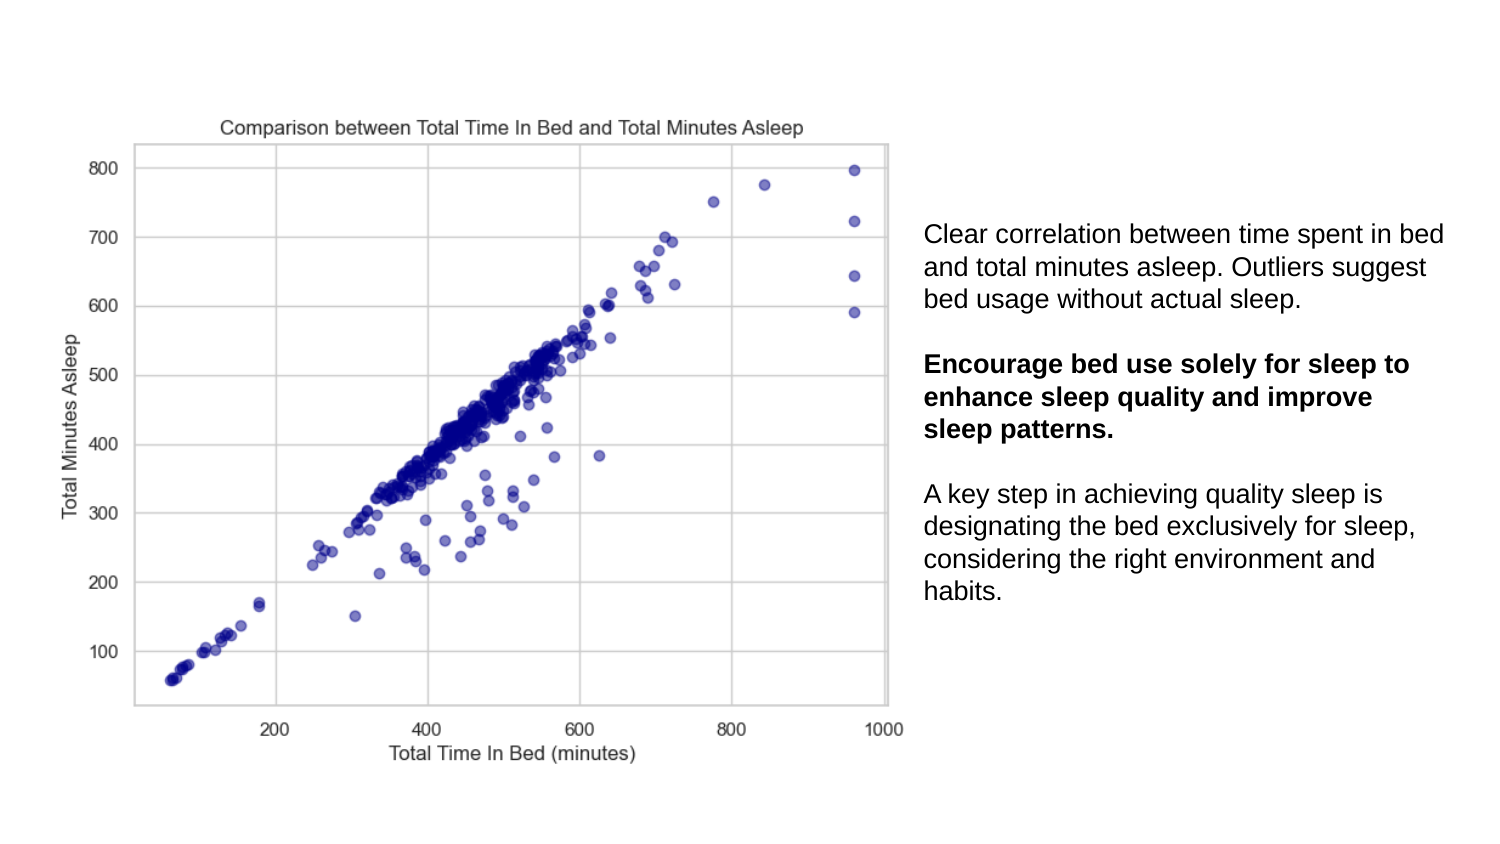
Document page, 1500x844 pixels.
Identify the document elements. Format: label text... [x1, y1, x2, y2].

text_box Clear correlation between time spent in bed and total minutes asleep. Outliers suggest bed usage without actual sleep. Encourage bed use solely for sleep to enhance sleep quality and improve sleep patterns. A key step in achieving quality sleep is designating the bed exclusively for sleep, considering the right environment and habits. [920, 168, 1461, 654]
picture [51, 108, 917, 777]
